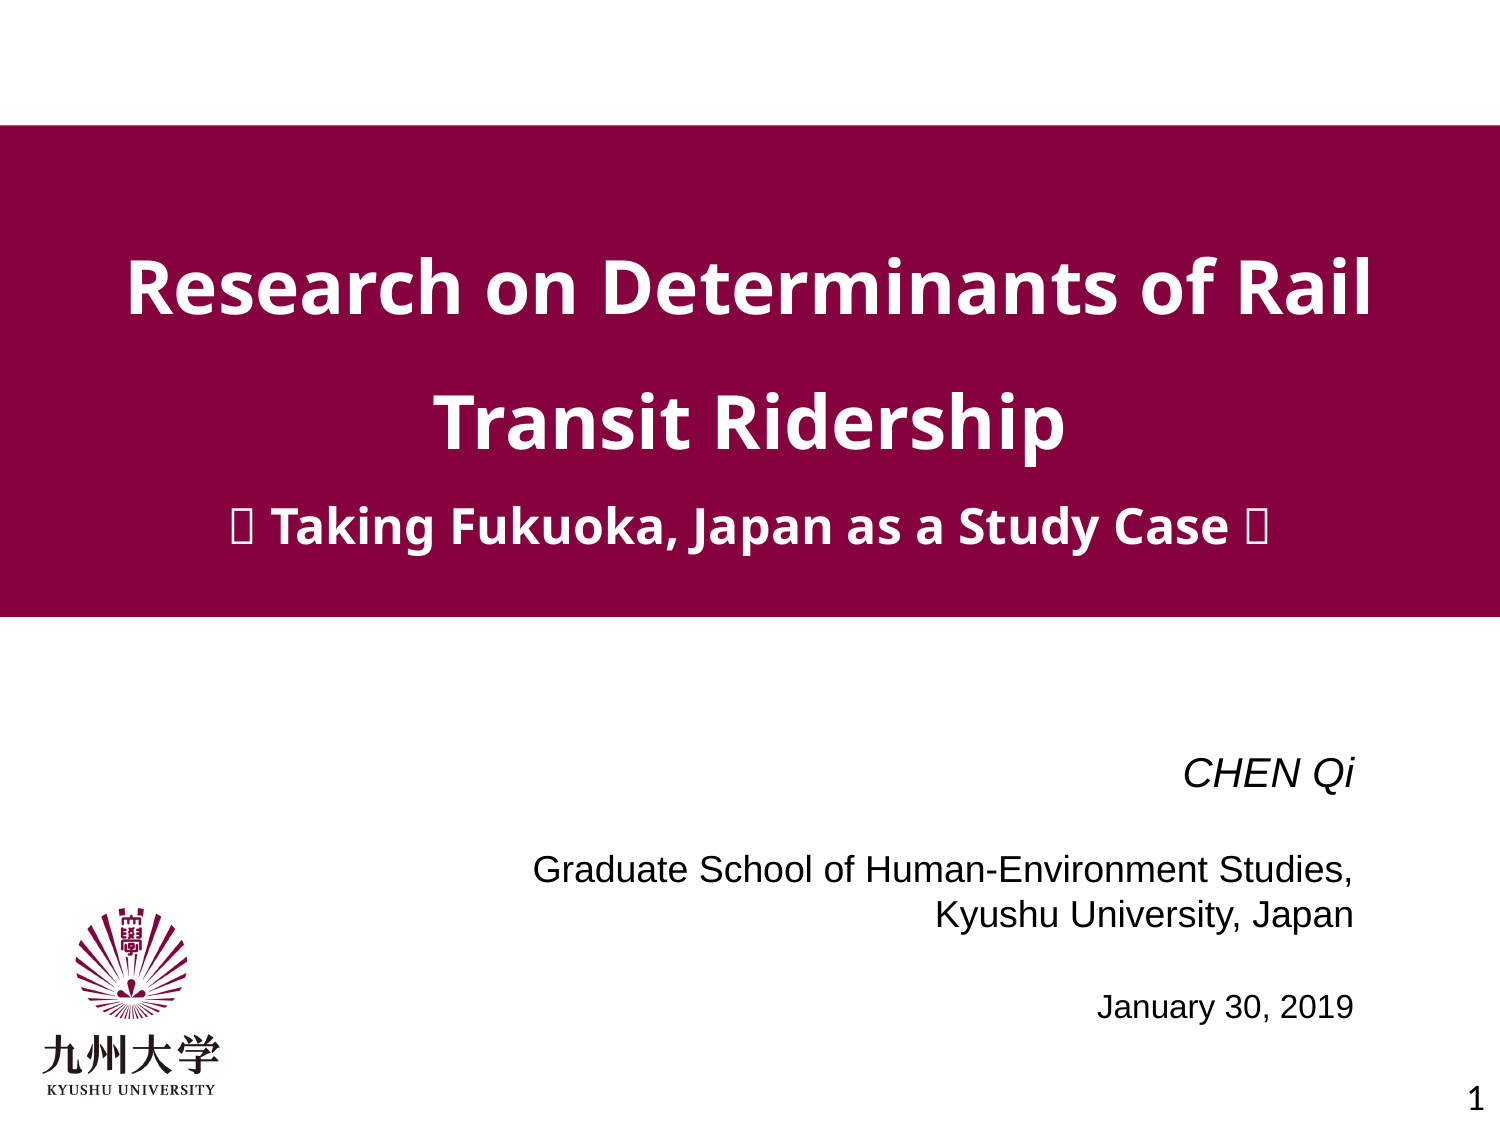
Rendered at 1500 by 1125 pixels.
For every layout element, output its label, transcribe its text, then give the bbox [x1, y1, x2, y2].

slide_number 1 [1162, 1065, 1500, 1125]
text_box Research on Determinants of Rail Transit Ridership  Taking Fukuoka, Japan as a Study Case  [98, 187, 1402, 563]
text_box CHEN Qi Graduate School of Human-Environment Studies, Kyushu University, Japan January 30, 2019 [141, 738, 1369, 1033]
text_box [0, 124, 1500, 618]
picture [42, 908, 220, 1095]
